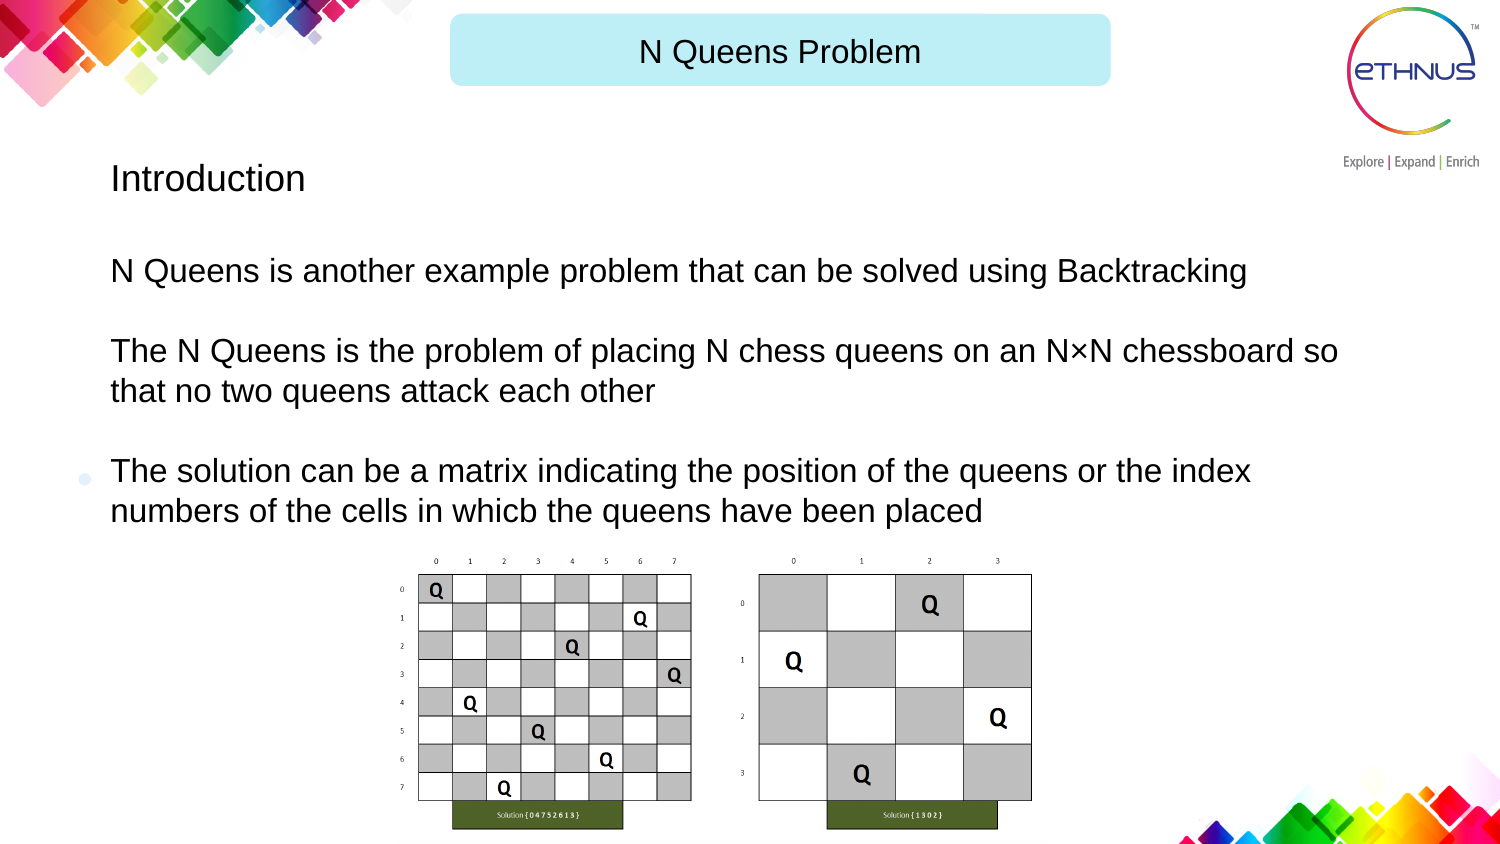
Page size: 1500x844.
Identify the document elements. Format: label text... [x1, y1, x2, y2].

text_box Introduction N Queens is another example problem that can be solved using Backtracking The N Queens is the problem of placing N chess queens on an N×N chessboard so that no two queens attack each other The solution can be a matrix indicating the position of the queens or the index numbers of the cells in whicb the queens have been placed [95, 146, 1405, 627]
text_box [78, 473, 92, 486]
picture [1344, 7, 1479, 170]
picture [1110, 752, 1500, 844]
picture [0, 0, 412, 107]
picture [394, 552, 1047, 844]
text_box N Queens Problem [450, 13, 1111, 86]
